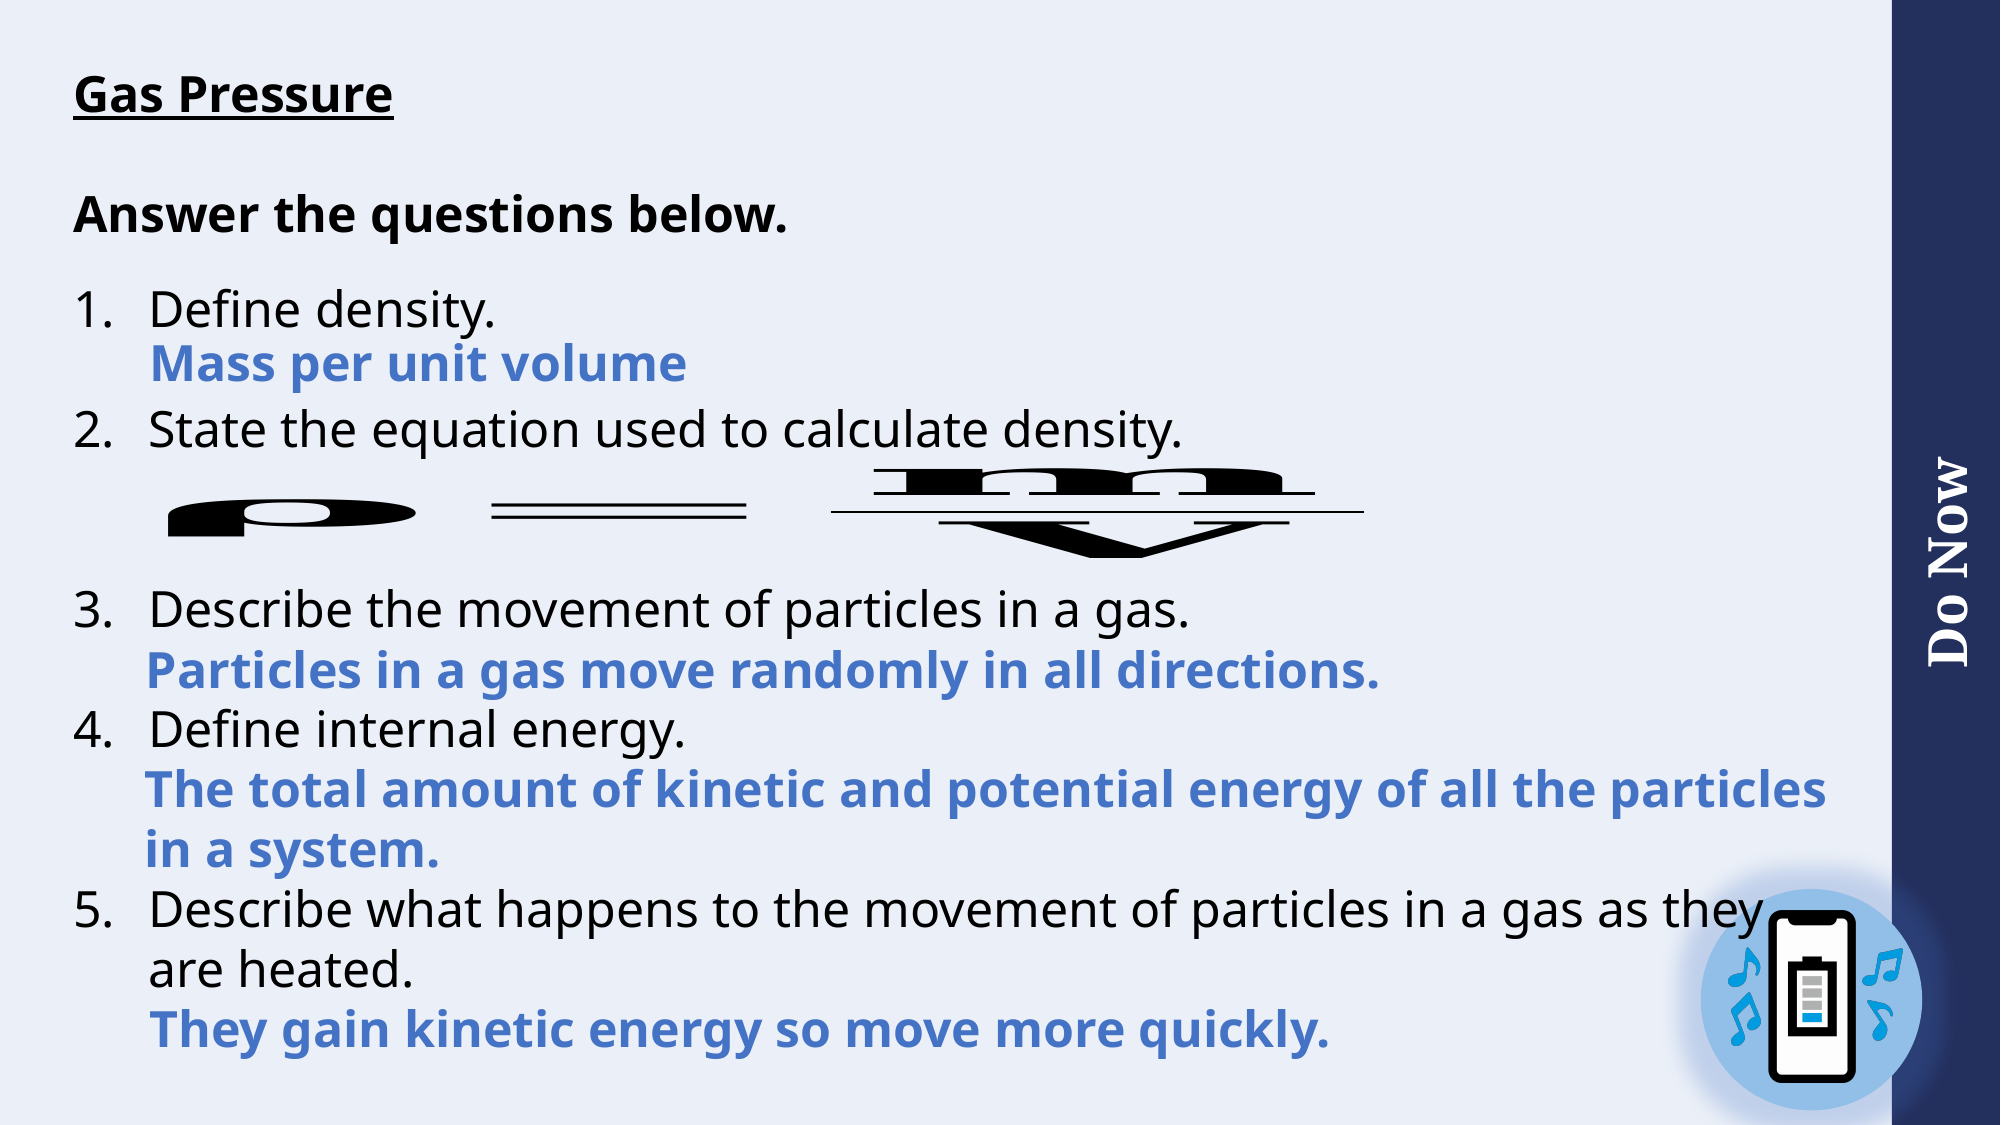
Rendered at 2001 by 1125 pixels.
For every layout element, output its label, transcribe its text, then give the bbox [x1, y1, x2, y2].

picture [1728, 910, 1903, 1083]
text_box The total amount of kinetic and potential energy of all the particles in a system. [129, 750, 1874, 886]
text_box Particles in a gas move randomly in all directions. [130, 631, 1849, 706]
text_box Mass per unit volume [134, 323, 775, 399]
text_box Gas Pressure Answer the questions below. Define density. State the equation used to calculate density. Describe the movement of particles in a gas. Define internal energy. Describe what happens to the movement of particles in a gas as they are heated. [58, 54, 1828, 1040]
text_box They gain kinetic energy so move more quickly. [134, 989, 1586, 1065]
